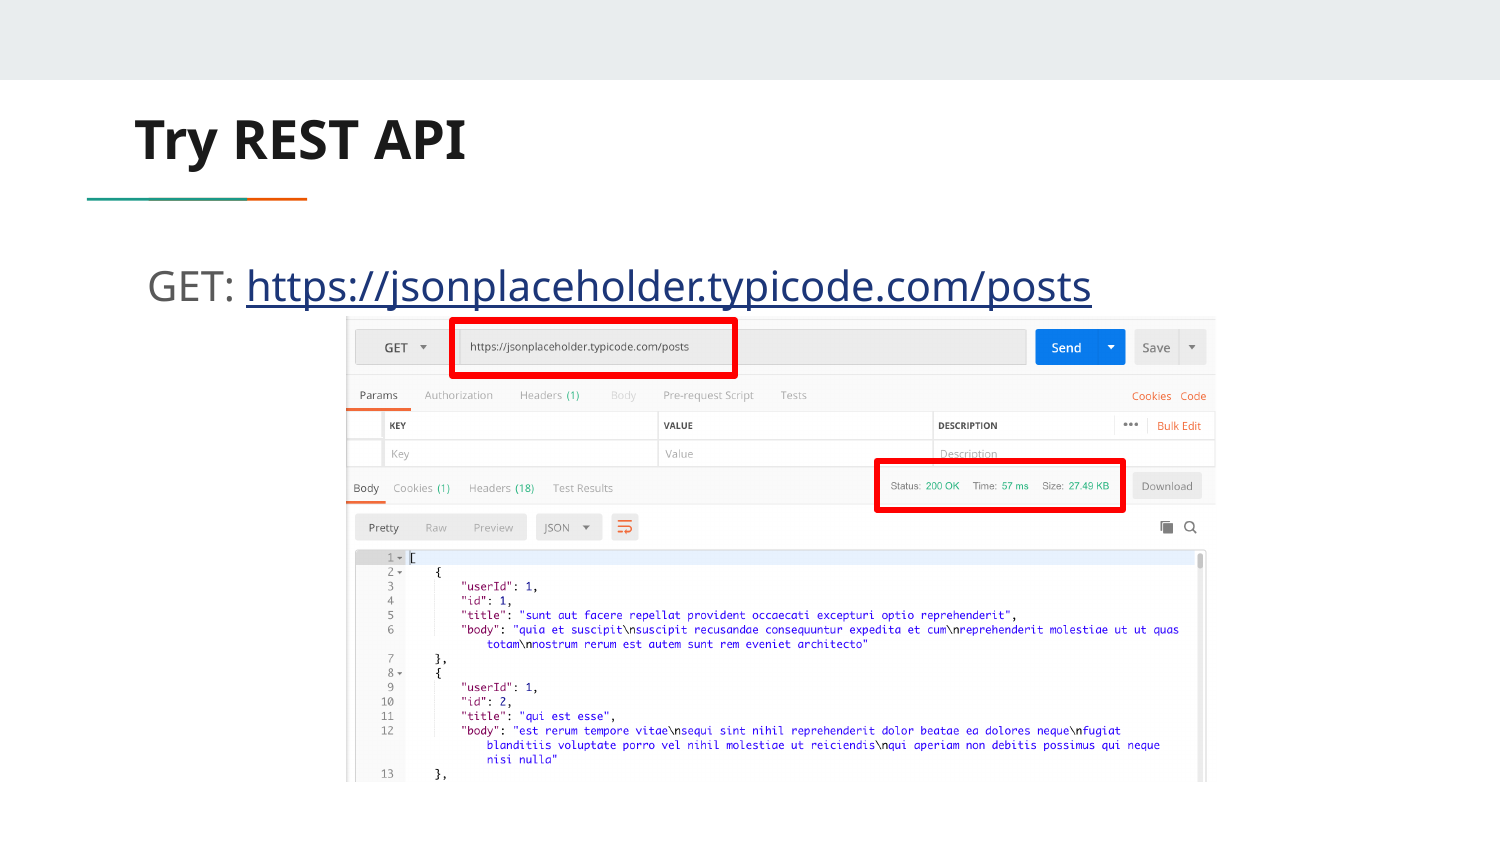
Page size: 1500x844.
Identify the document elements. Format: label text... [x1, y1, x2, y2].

title Try REST API [119, 89, 1381, 178]
list GET: https://jsonplaceholder.typicode.com/posts [132, 236, 1431, 782]
picture [346, 316, 1217, 782]
